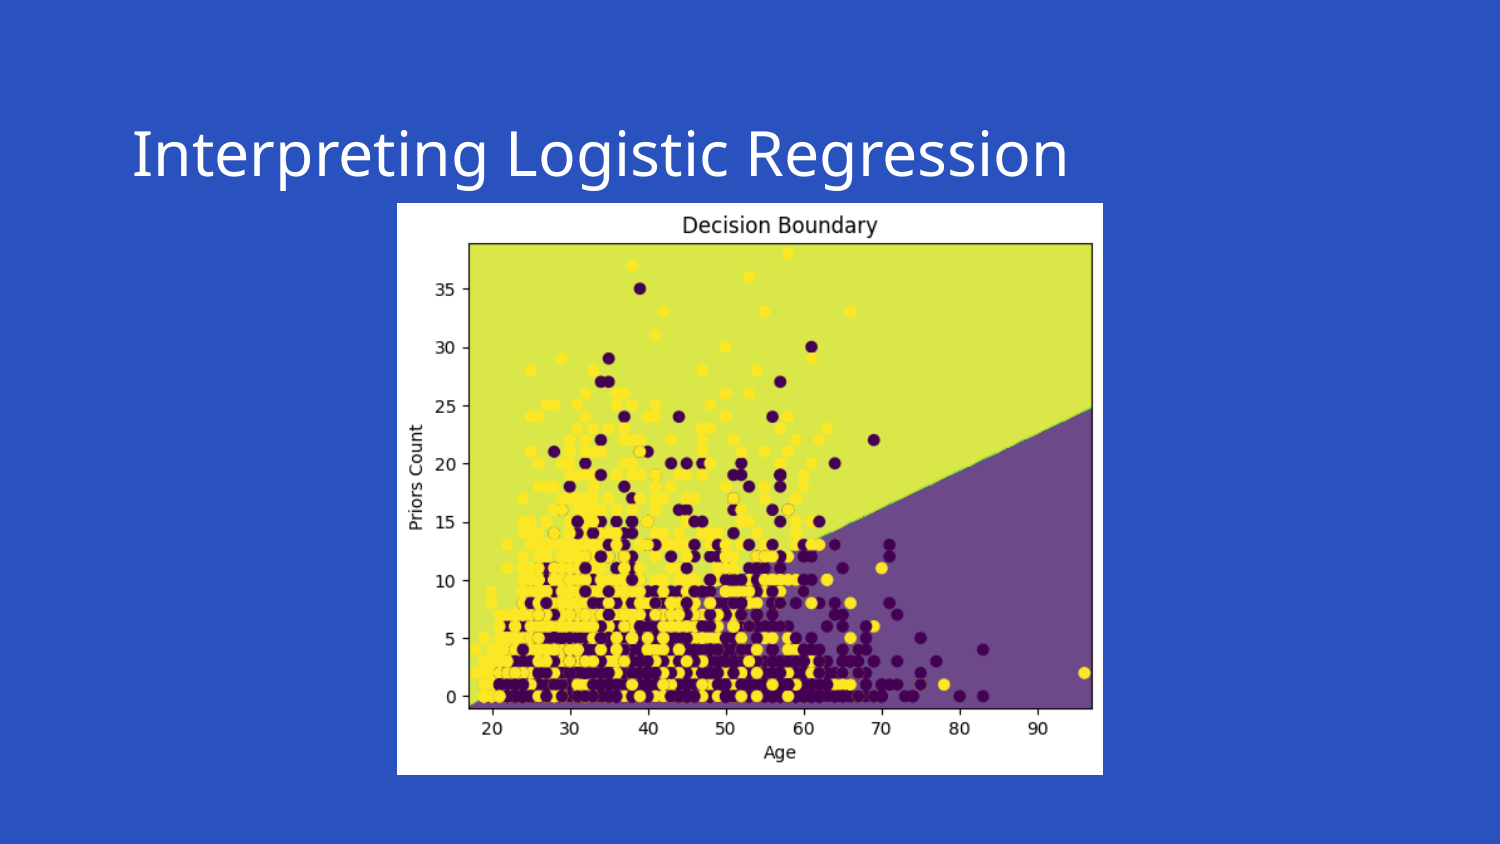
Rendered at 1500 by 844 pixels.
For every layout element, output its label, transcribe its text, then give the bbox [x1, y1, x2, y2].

text_box Interpreting Logistic Regression [117, 87, 1383, 204]
picture [397, 203, 1103, 775]
